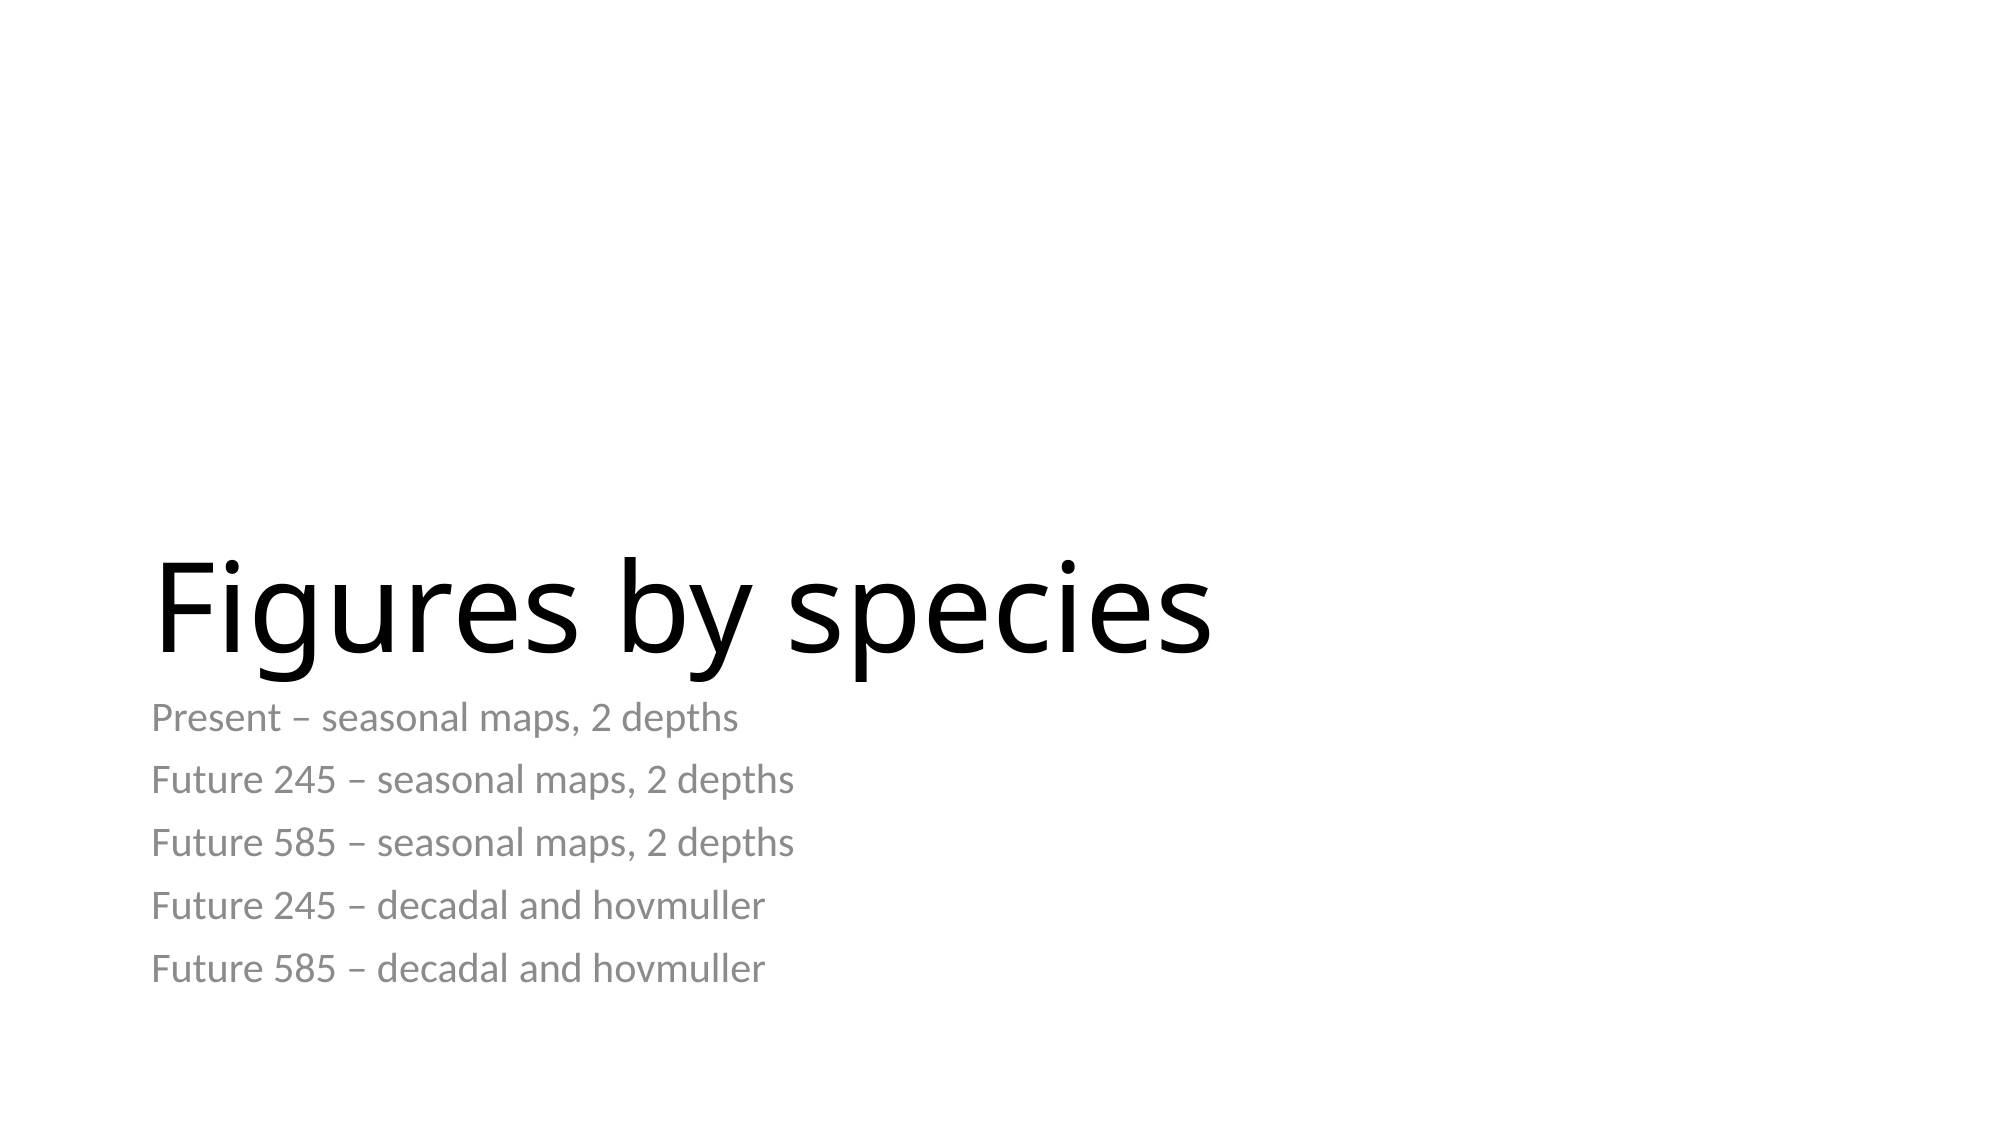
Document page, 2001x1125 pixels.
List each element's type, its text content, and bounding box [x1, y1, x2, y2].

list Present – seasonal maps, 2 depths Future 245 – seasonal maps, 2 depths Future 585 – seasonal maps, 2 depths Future 245 – decadal and hovmuller Future 585 – decadal and hovmuller [136, 687, 1862, 999]
title Figures by species [136, 280, 1862, 687]
